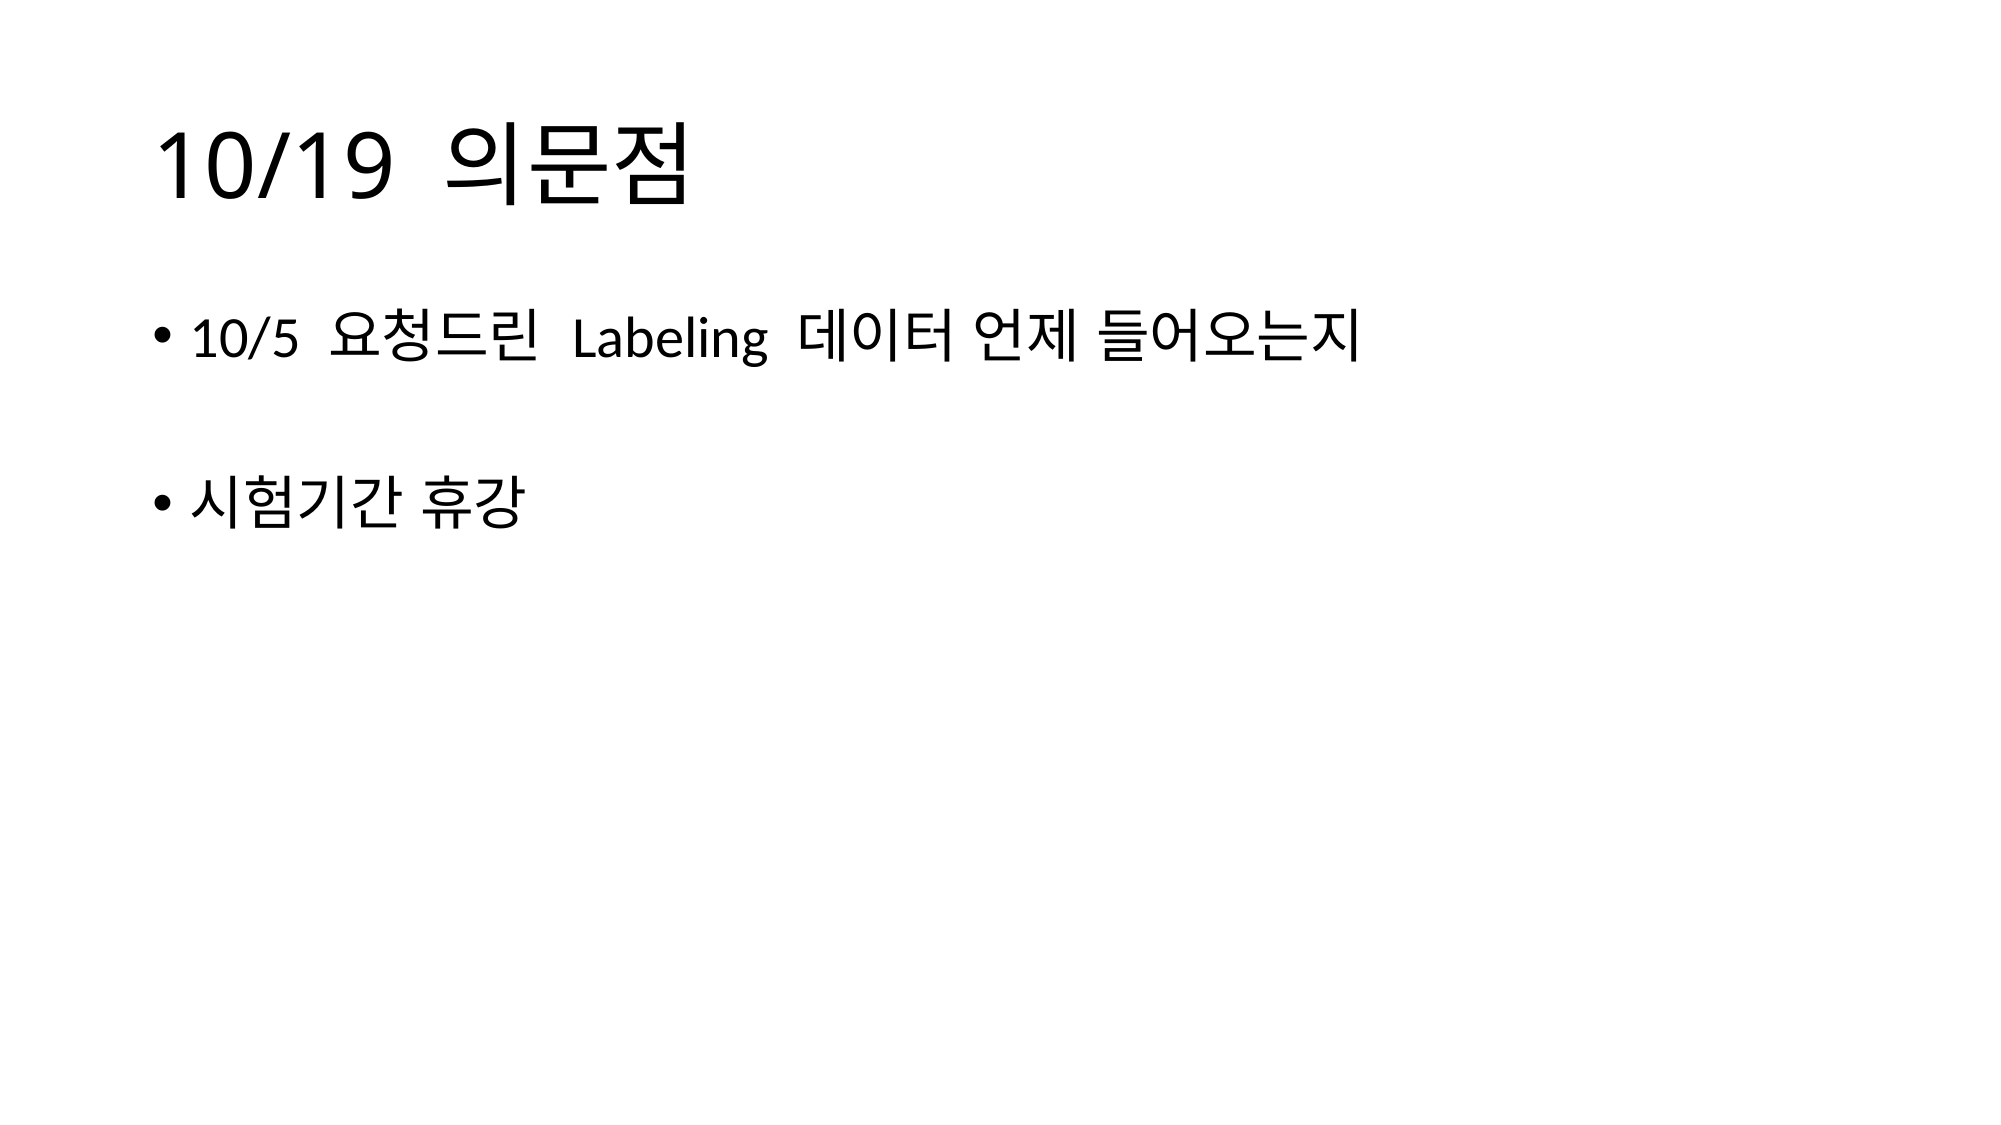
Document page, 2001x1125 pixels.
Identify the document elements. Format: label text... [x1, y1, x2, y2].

list 10/5 요청드린 Labeling 데이터 언제 들어오는지 시험기간 휴강 [137, 299, 1863, 1014]
title 10/19 의문점 [137, 59, 1863, 278]
